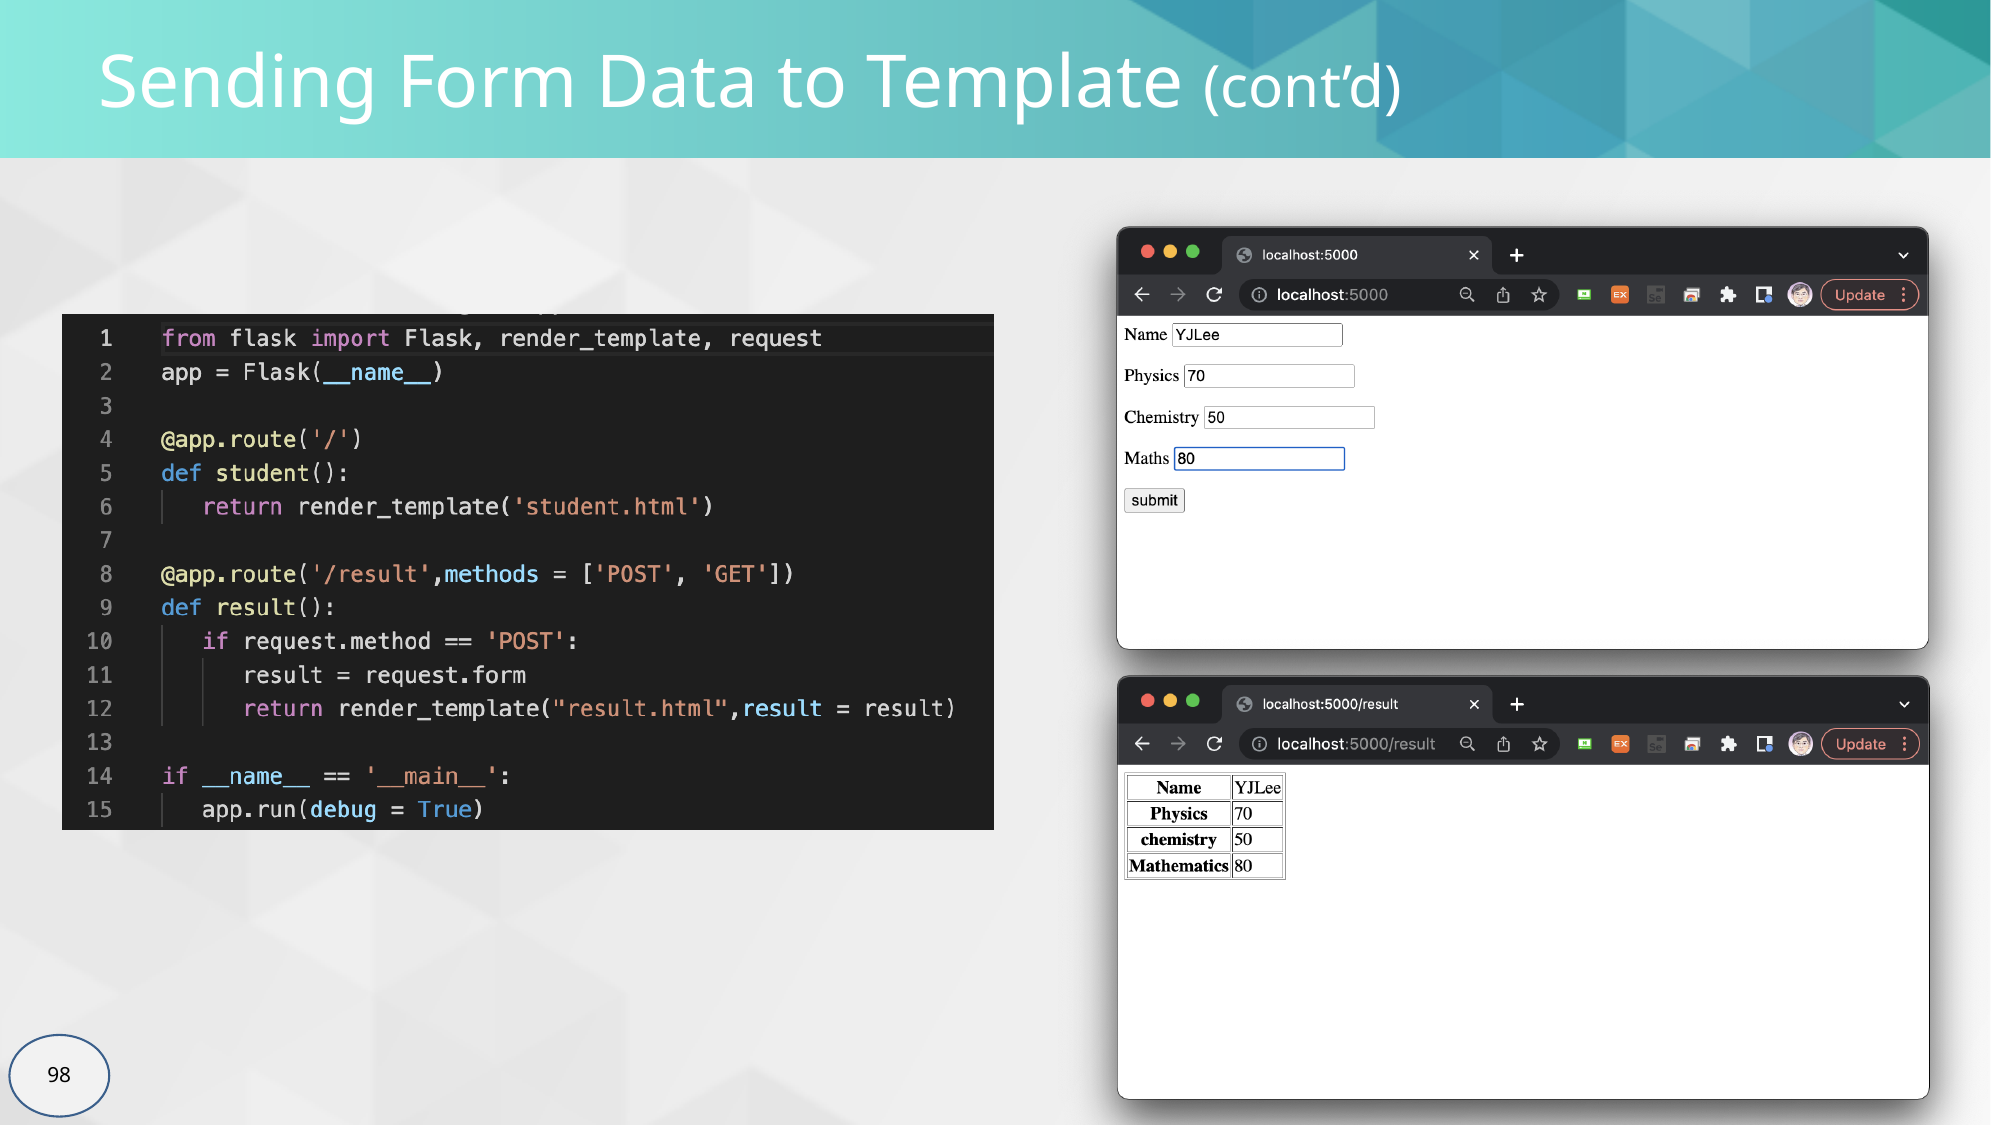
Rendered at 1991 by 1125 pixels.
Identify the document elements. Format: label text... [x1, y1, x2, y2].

title Sending Form Data to Template (cont’d) [83, 0, 1681, 158]
picture [0, 0, 1991, 1125]
